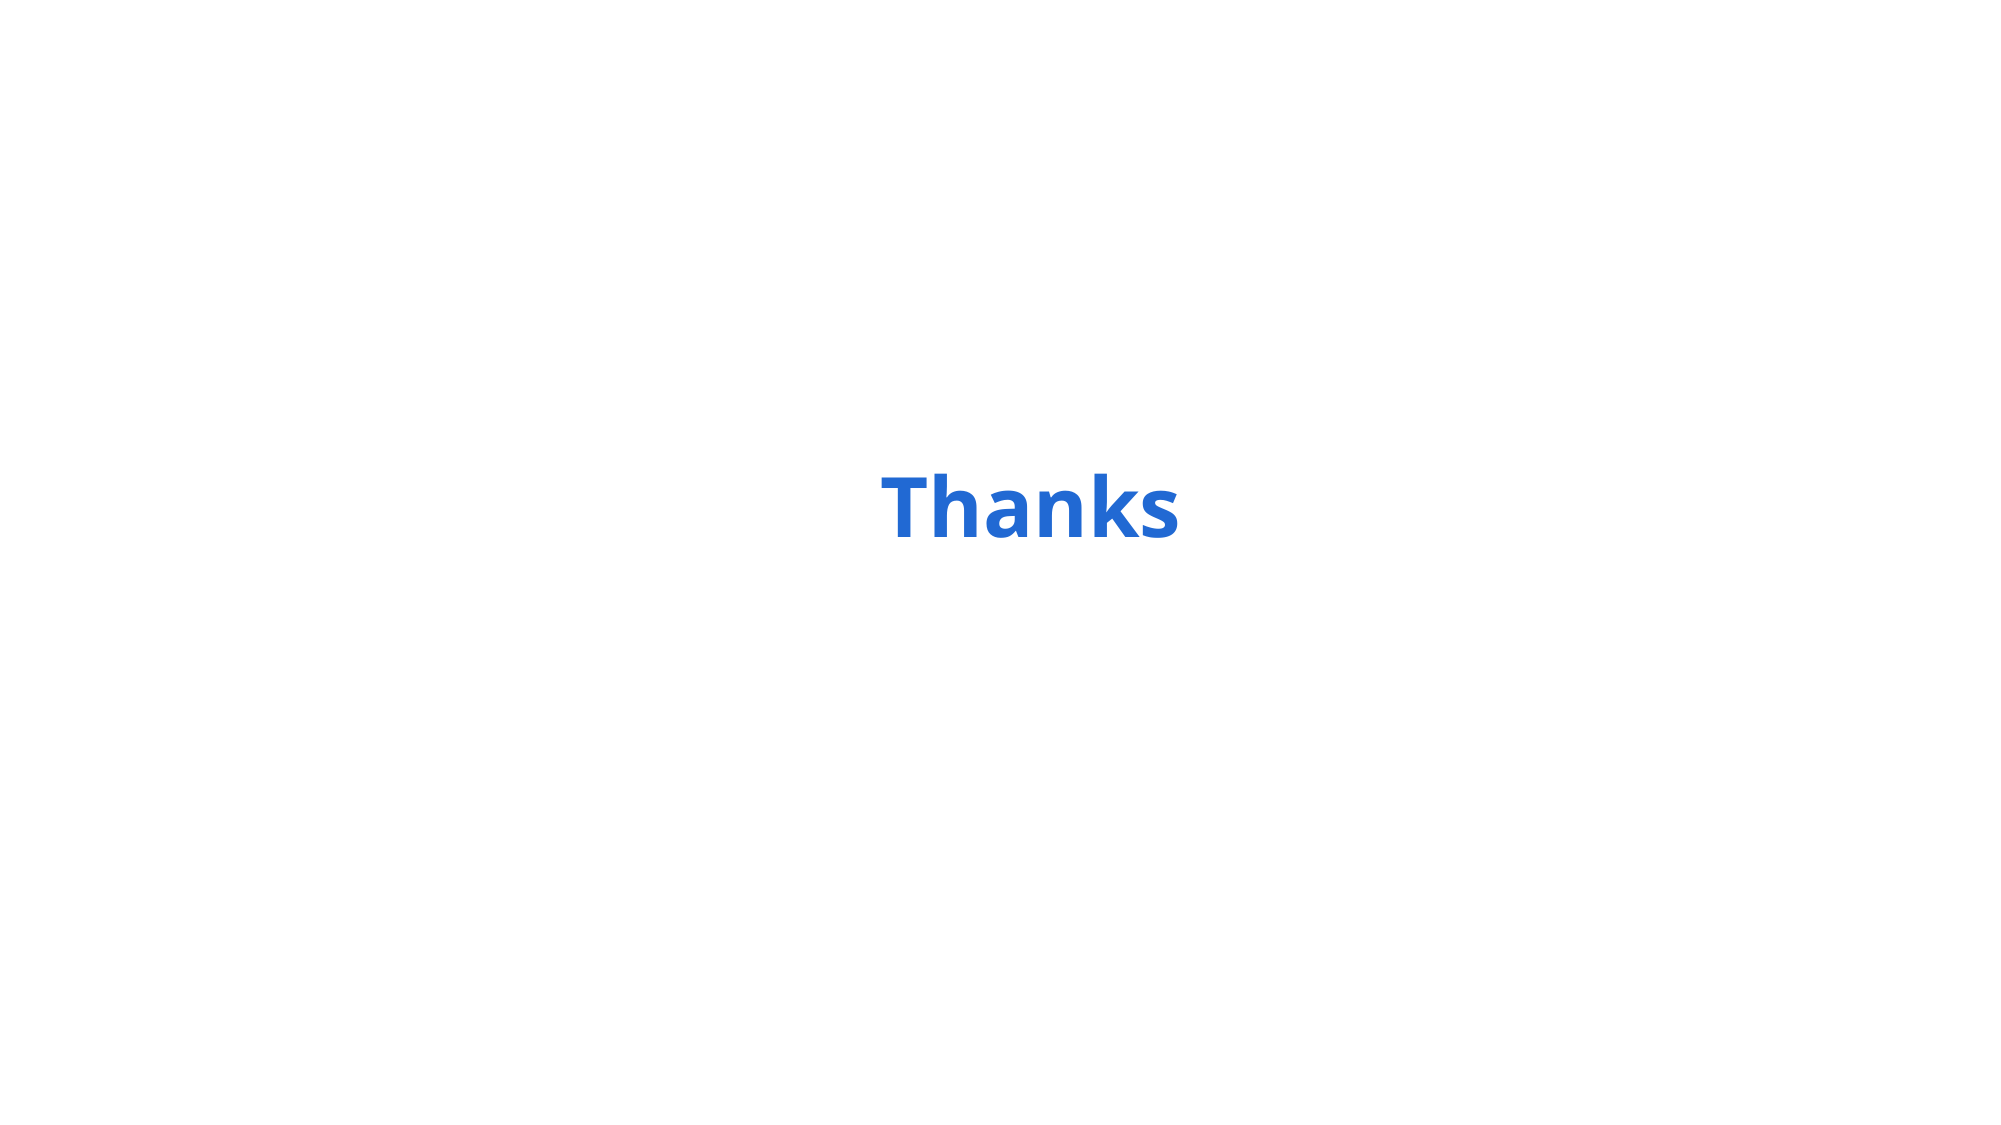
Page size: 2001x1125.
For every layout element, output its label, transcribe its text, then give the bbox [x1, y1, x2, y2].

text_box Thanks [866, 446, 1197, 562]
